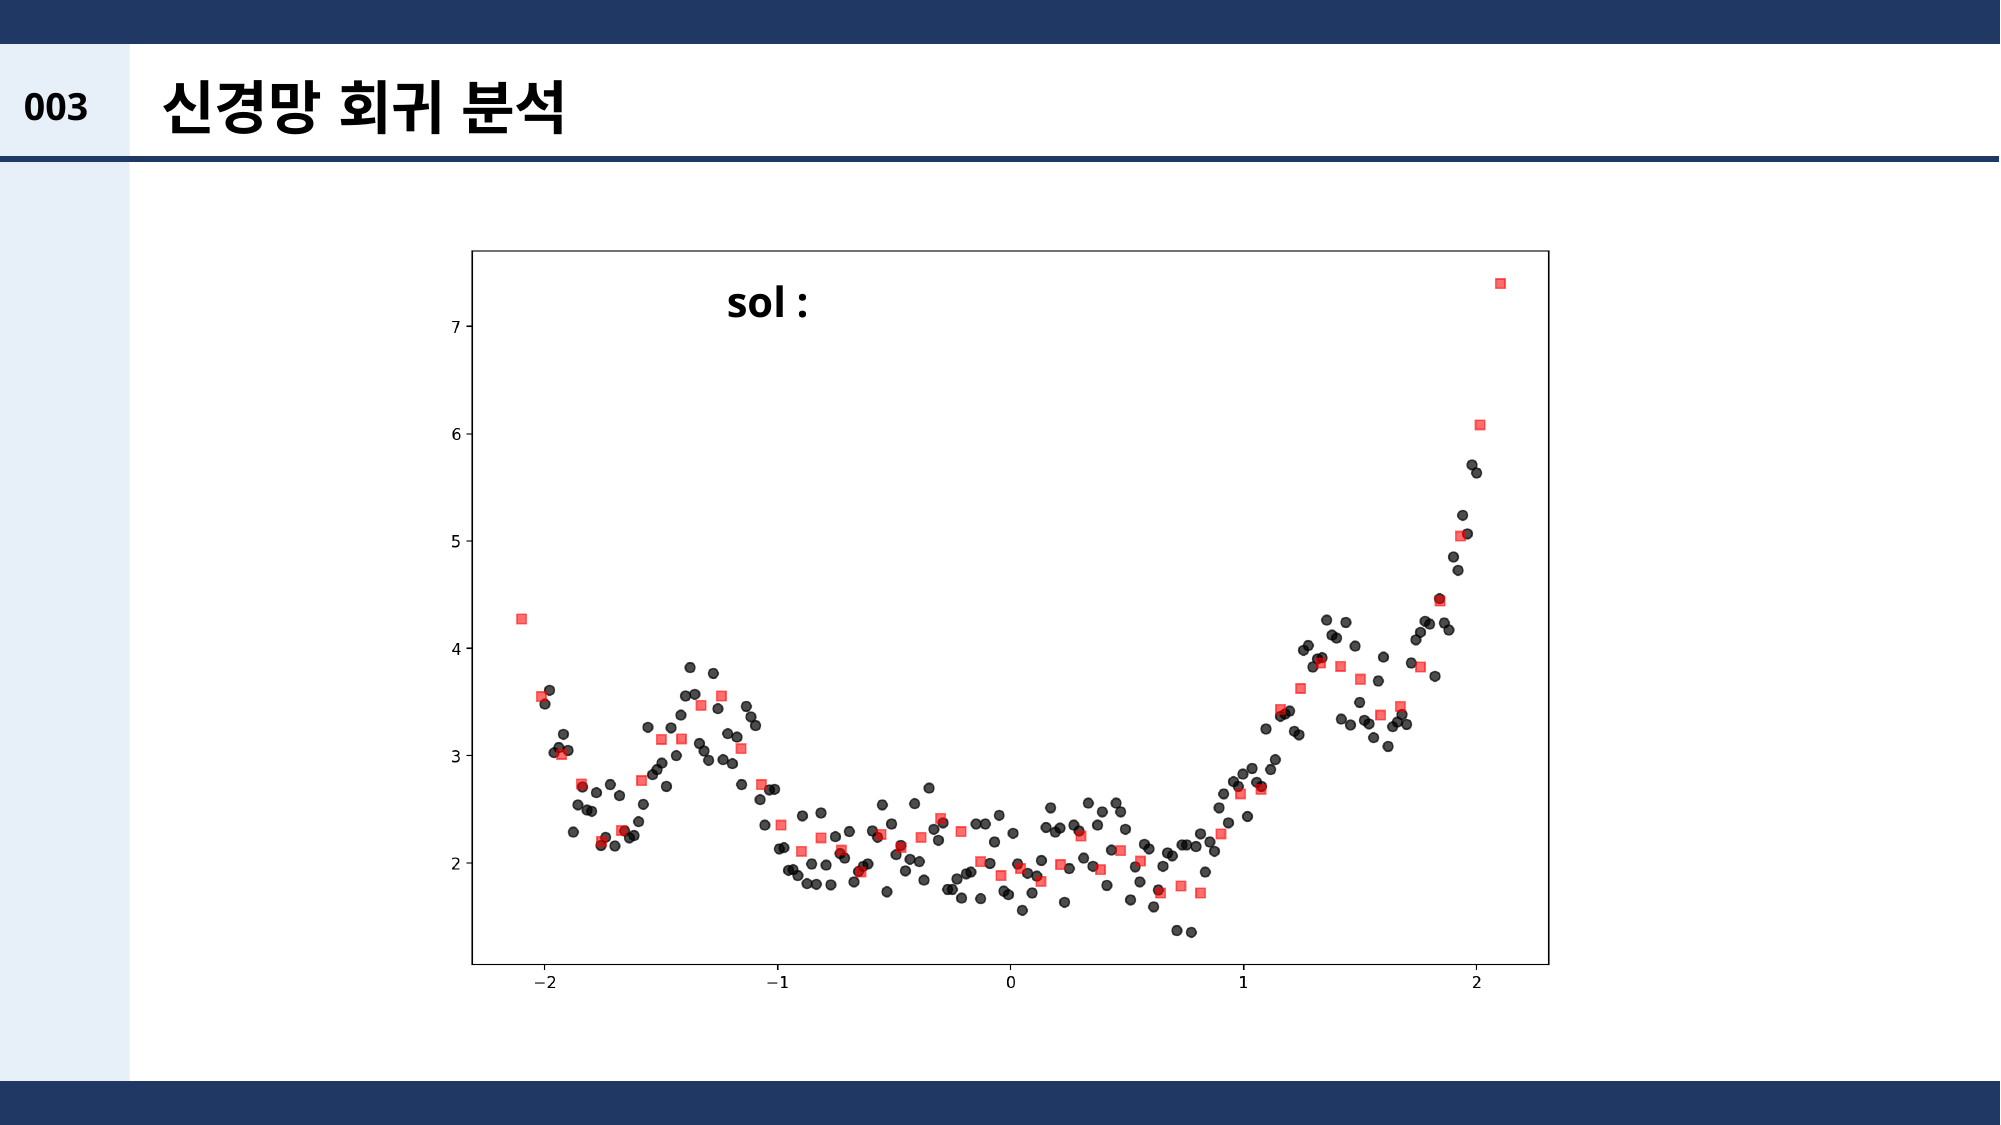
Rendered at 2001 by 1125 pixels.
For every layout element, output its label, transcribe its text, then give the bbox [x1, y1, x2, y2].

picture [439, 239, 1560, 1003]
text_box [0, 44, 131, 156]
text_box [0, 1081, 2000, 1125]
text_box [0, 0, 2000, 44]
text_box 신경망 회귀 분석 [146, 63, 1707, 149]
text_box [0, 162, 131, 1081]
text_box 003 [9, 75, 121, 136]
